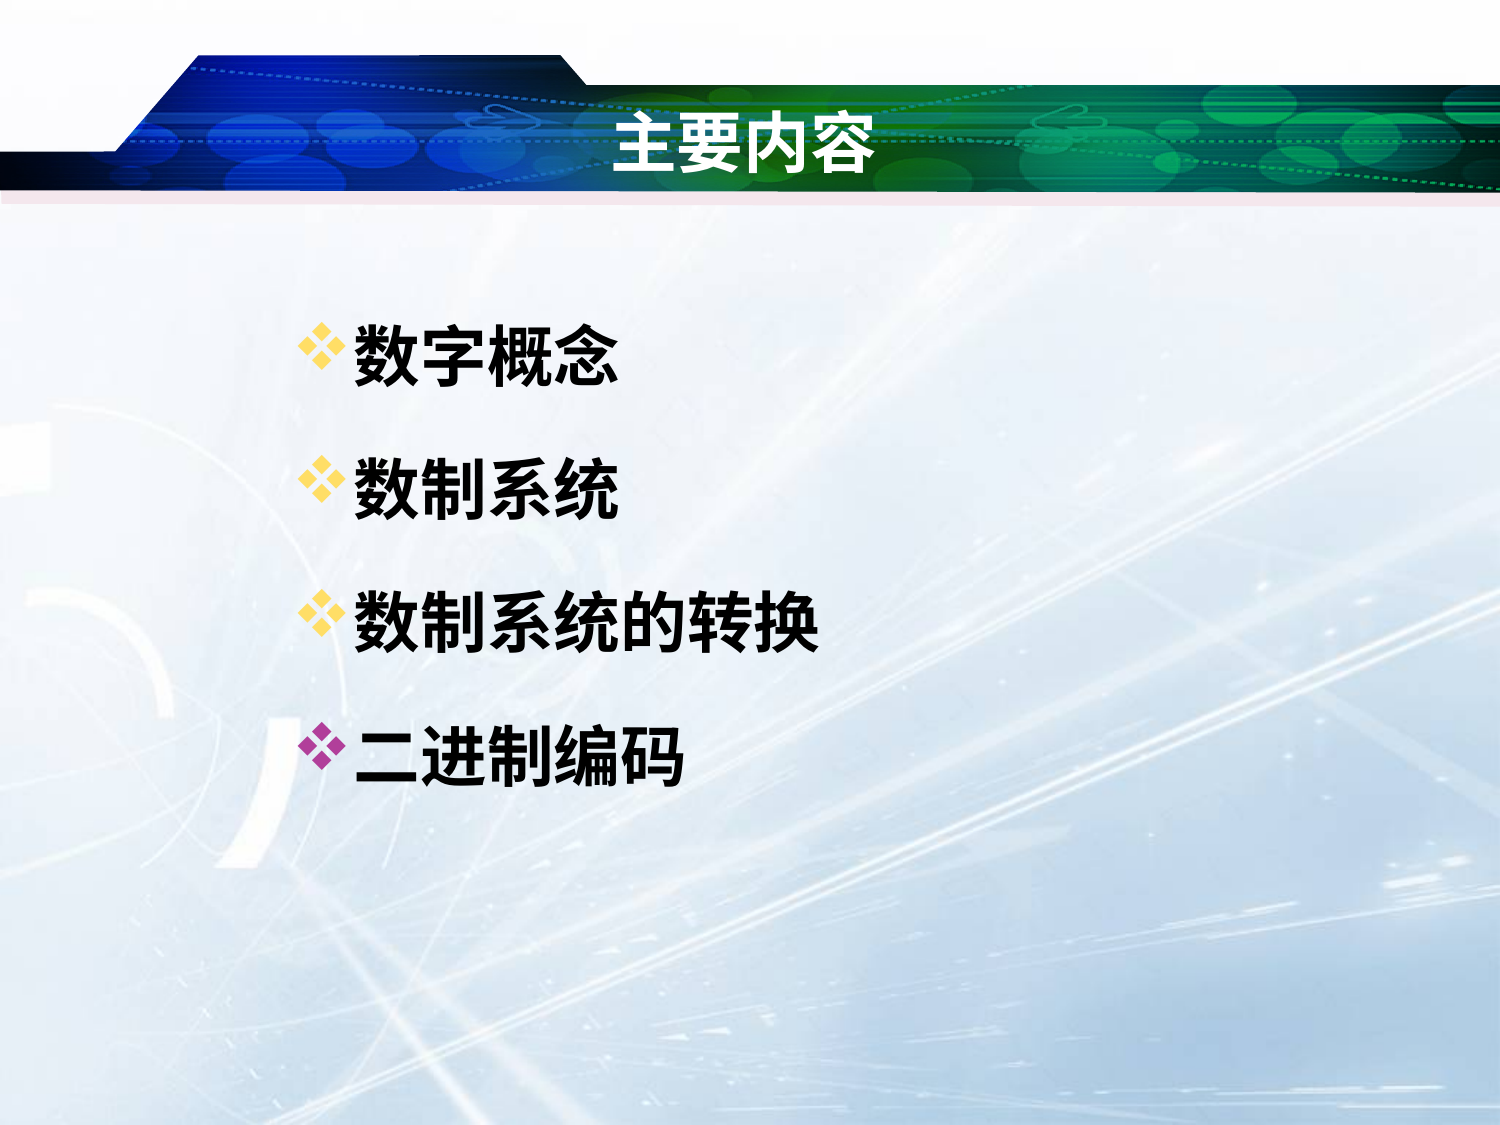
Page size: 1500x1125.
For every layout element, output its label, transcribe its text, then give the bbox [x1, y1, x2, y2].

title 主要内容 [99, 94, 1388, 188]
picture [0, 0, 1500, 1125]
list 数字概念 数制系统 数制系统的转换 二进制编码 [277, 266, 1155, 976]
